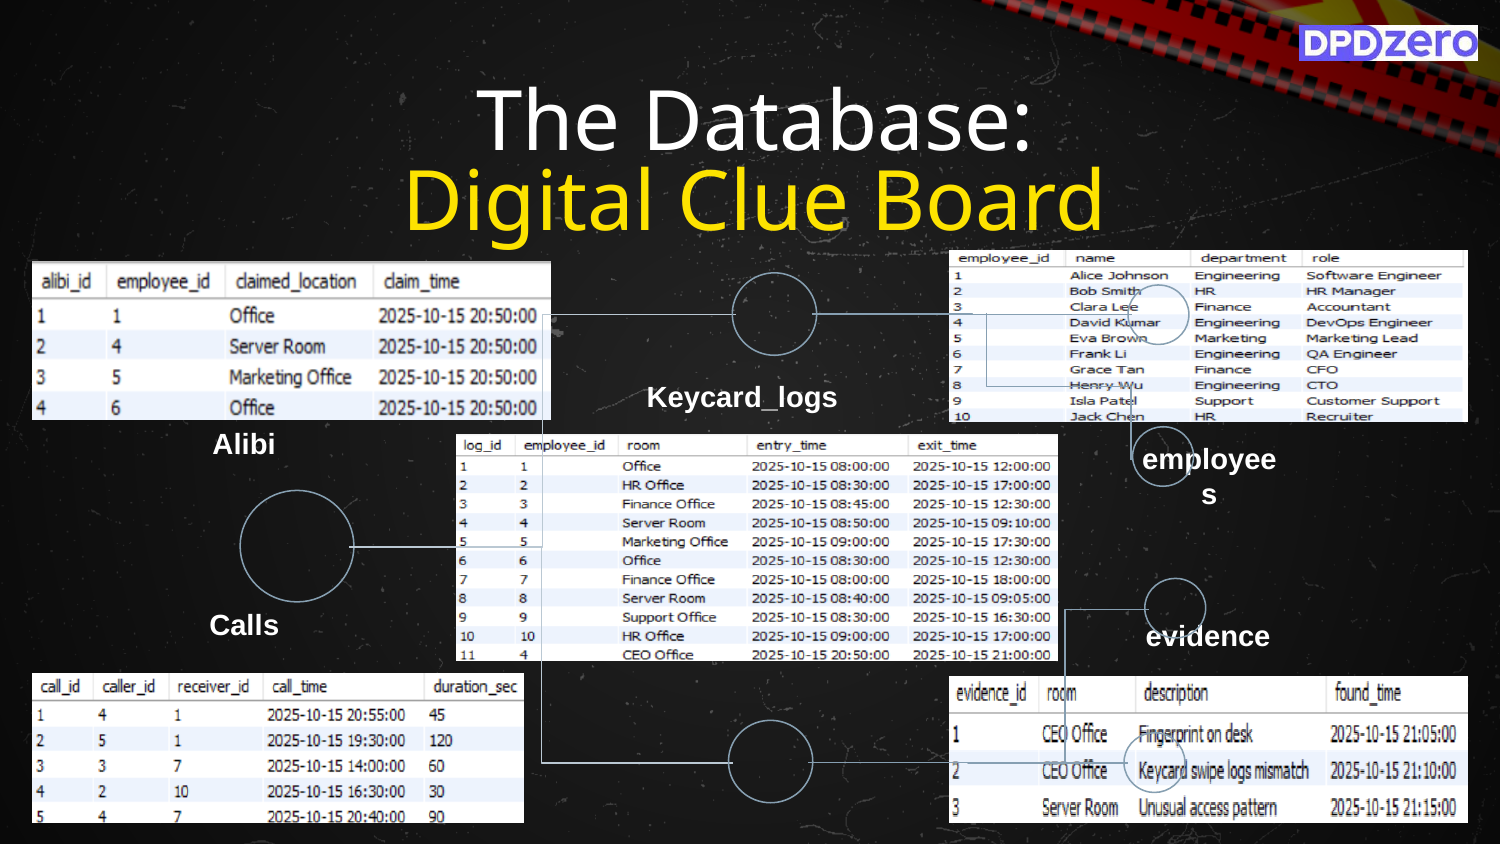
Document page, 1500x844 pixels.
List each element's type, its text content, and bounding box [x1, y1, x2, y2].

text_box Calls [158, 599, 234, 649]
title The Database: Digital Clue Board [329, 71, 1181, 249]
picture [948, 675, 1468, 824]
picture [948, 250, 1468, 422]
picture [829, 0, 1500, 204]
text_box evidence [1213, 610, 1294, 660]
text_box employees [1213, 433, 1295, 518]
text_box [239, 272, 1209, 804]
text_box Alibi [158, 428, 234, 468]
picture [31, 261, 552, 420]
picture [31, 673, 524, 824]
